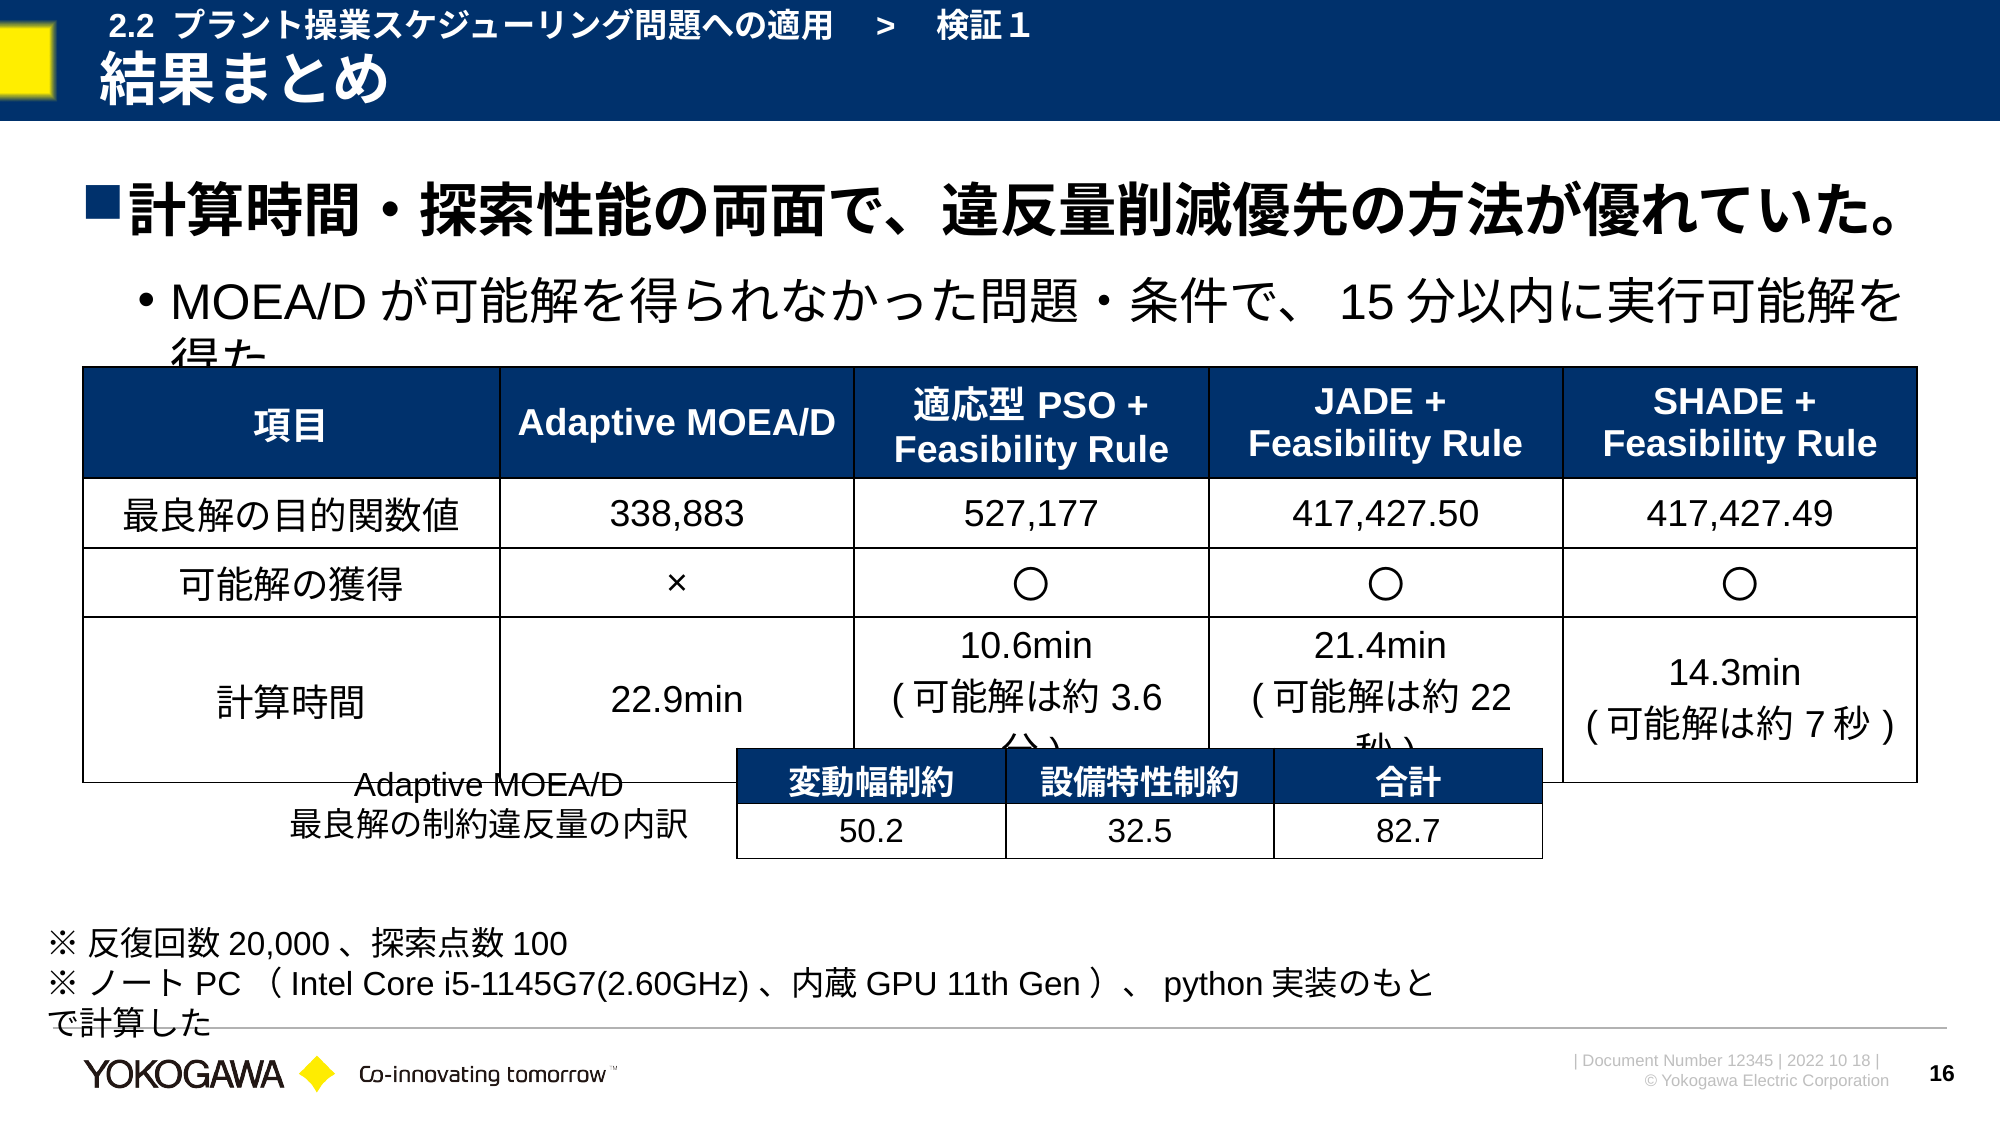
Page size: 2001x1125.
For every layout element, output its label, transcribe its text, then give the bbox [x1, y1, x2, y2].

text_box ※反復回数20,000、探索点数100 ※ノートPC（Intel Core i5-1145G7(2.60GHz)、内蔵GPU 11th Gen）、python実装のもとで計算した [31, 915, 1482, 1050]
slide_number 16 [1904, 1042, 1970, 1103]
table_header 変動幅制約 [738, 749, 1005, 803]
table_cell 50.2 [738, 804, 1005, 858]
text_box 2.2 プラント操業スケジューリング問題への適用 > 検証１ [93, 0, 1328, 52]
table_header 合計 [1275, 749, 1542, 803]
picture [0, 6, 69, 115]
picture [83, 1055, 617, 1093]
title 結果まとめ [84, 39, 1955, 125]
table_header 設備特性制約 [1007, 749, 1273, 803]
text_box 計算時間・探索性能の両面で、違反量削減優先の方法が優れていた。 MOEA/Dが可能解を得られなかった問題・条件で、15分以内に実行可能解を得た [66, 173, 1955, 271]
table_cell 82.7 [1275, 804, 1542, 858]
table_cell 32.5 [1007, 804, 1273, 858]
text_box Adaptive MOEA/D 最良解の制約違反量の内訳 [257, 755, 721, 851]
